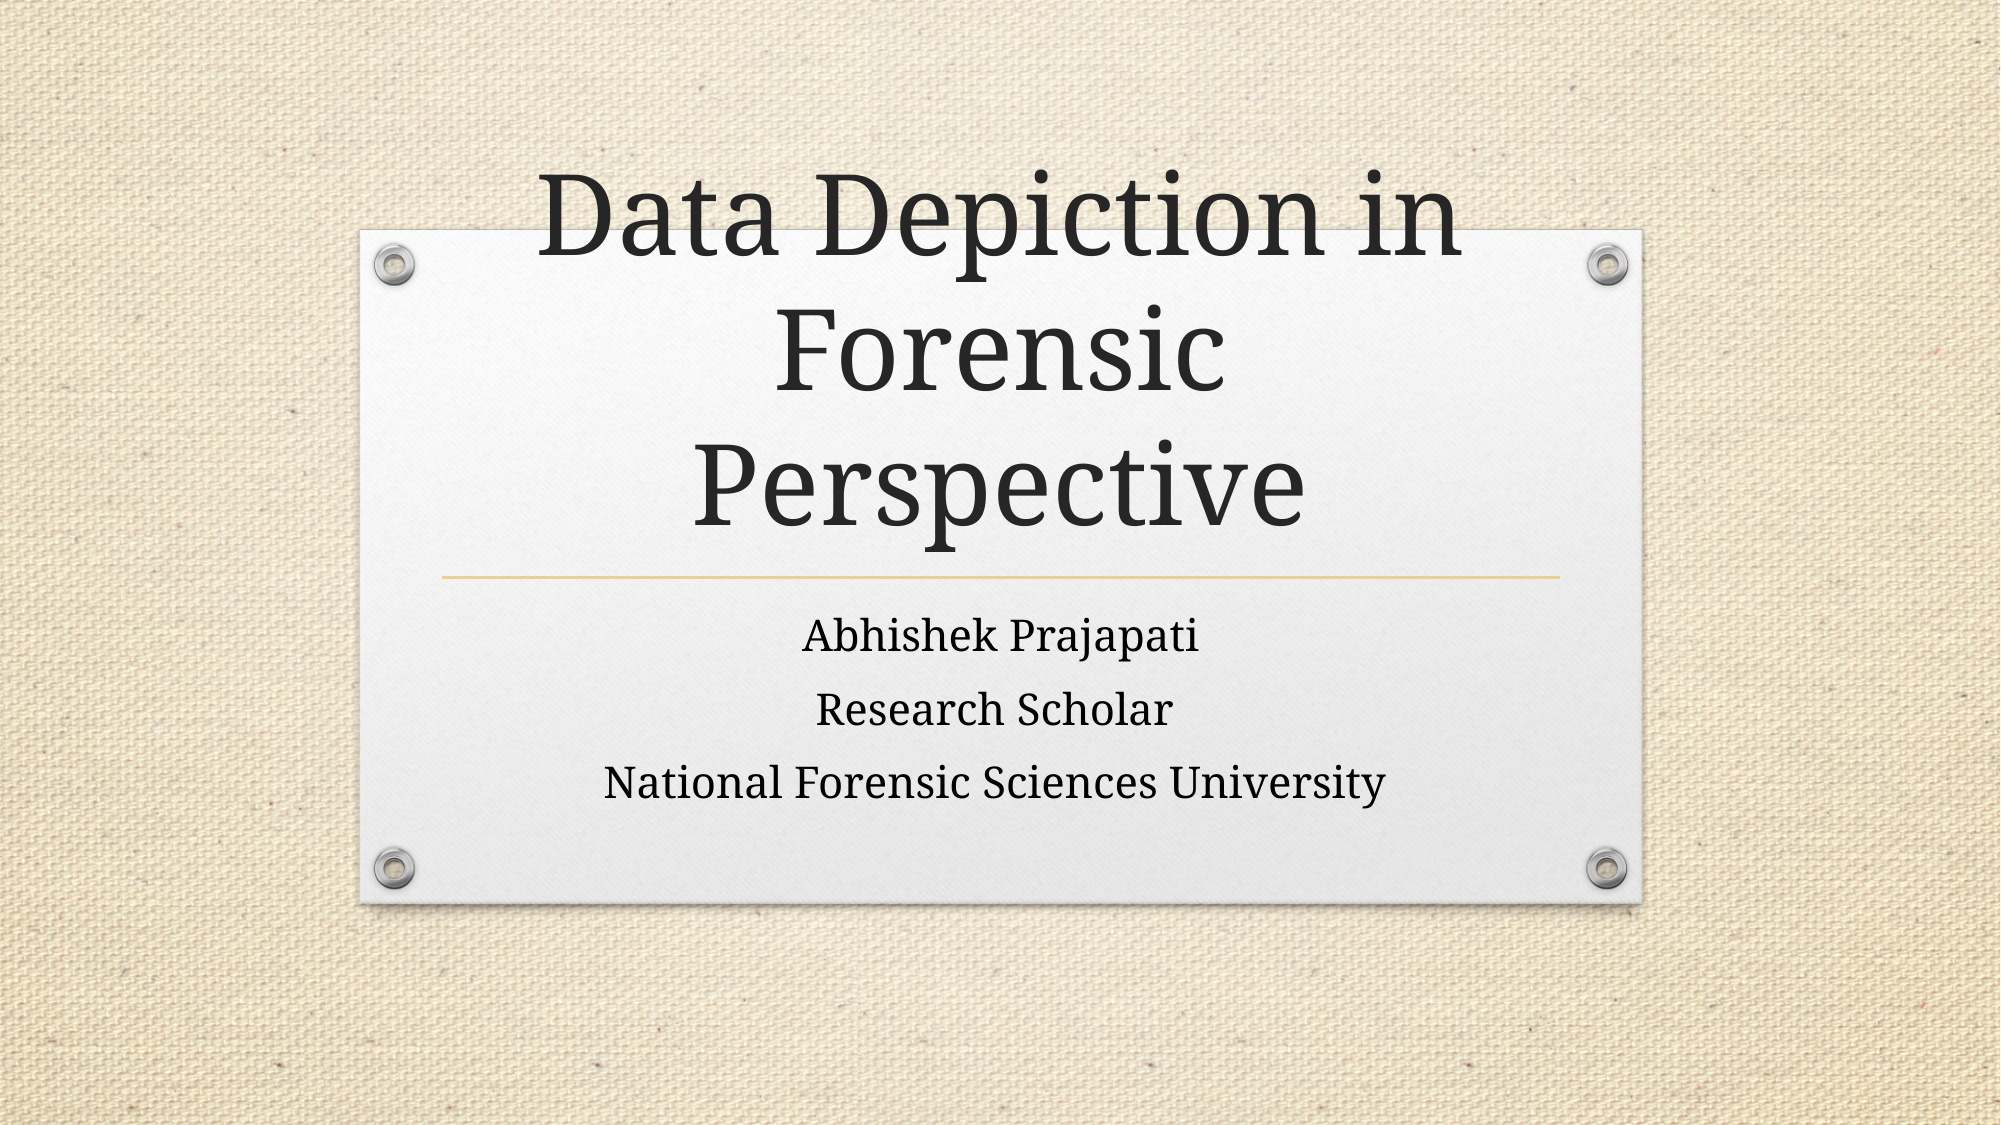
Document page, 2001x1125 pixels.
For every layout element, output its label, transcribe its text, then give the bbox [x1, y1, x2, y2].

picture [0, 0, 2001, 1125]
subtitle Abhishek Prajapati Research Scholar National Forensic Sciences University [441, 600, 1560, 817]
title Data Depiction in Forensic Perspective [441, 306, 1560, 556]
